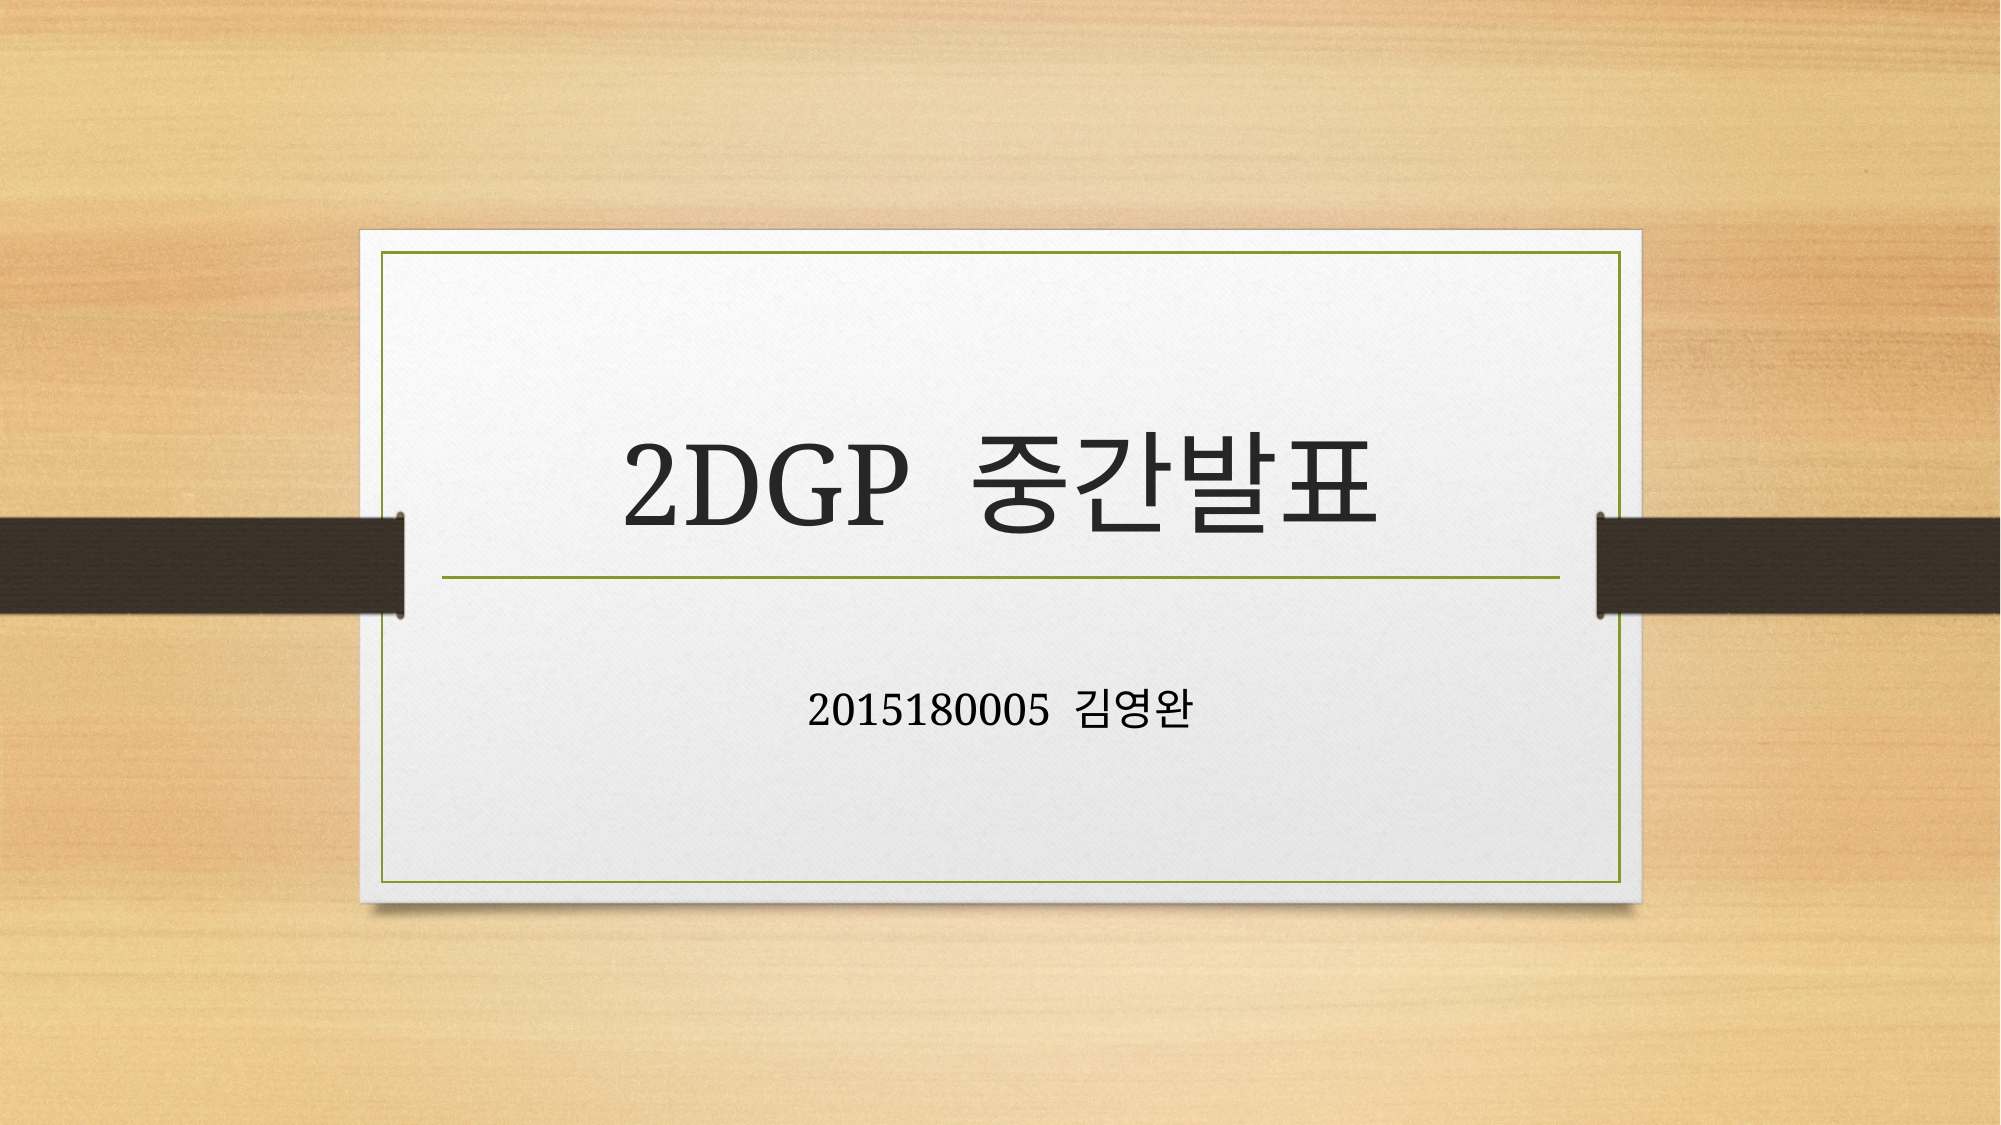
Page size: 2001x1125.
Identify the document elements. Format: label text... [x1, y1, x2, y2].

picture [0, 0, 2001, 1125]
title 2DGP 중간발표 [441, 306, 1560, 556]
subtitle 2015180005 김영완 [441, 600, 1560, 817]
